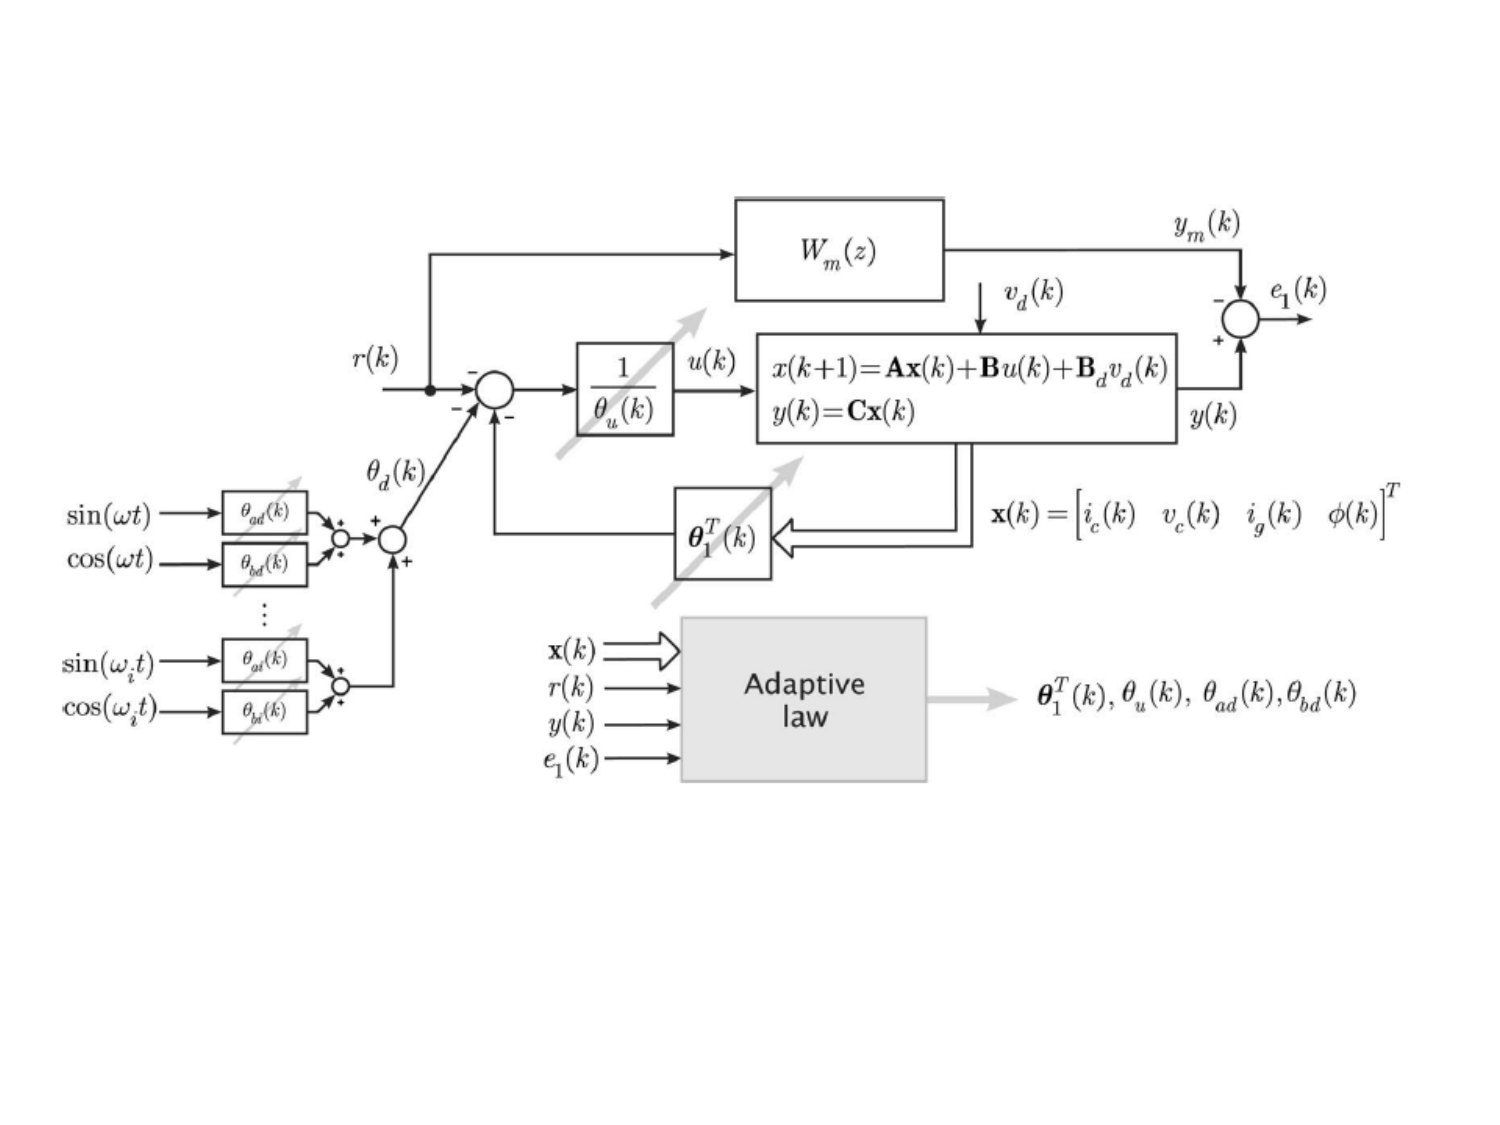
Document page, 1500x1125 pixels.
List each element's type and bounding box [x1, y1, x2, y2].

picture [0, 184, 1466, 813]
